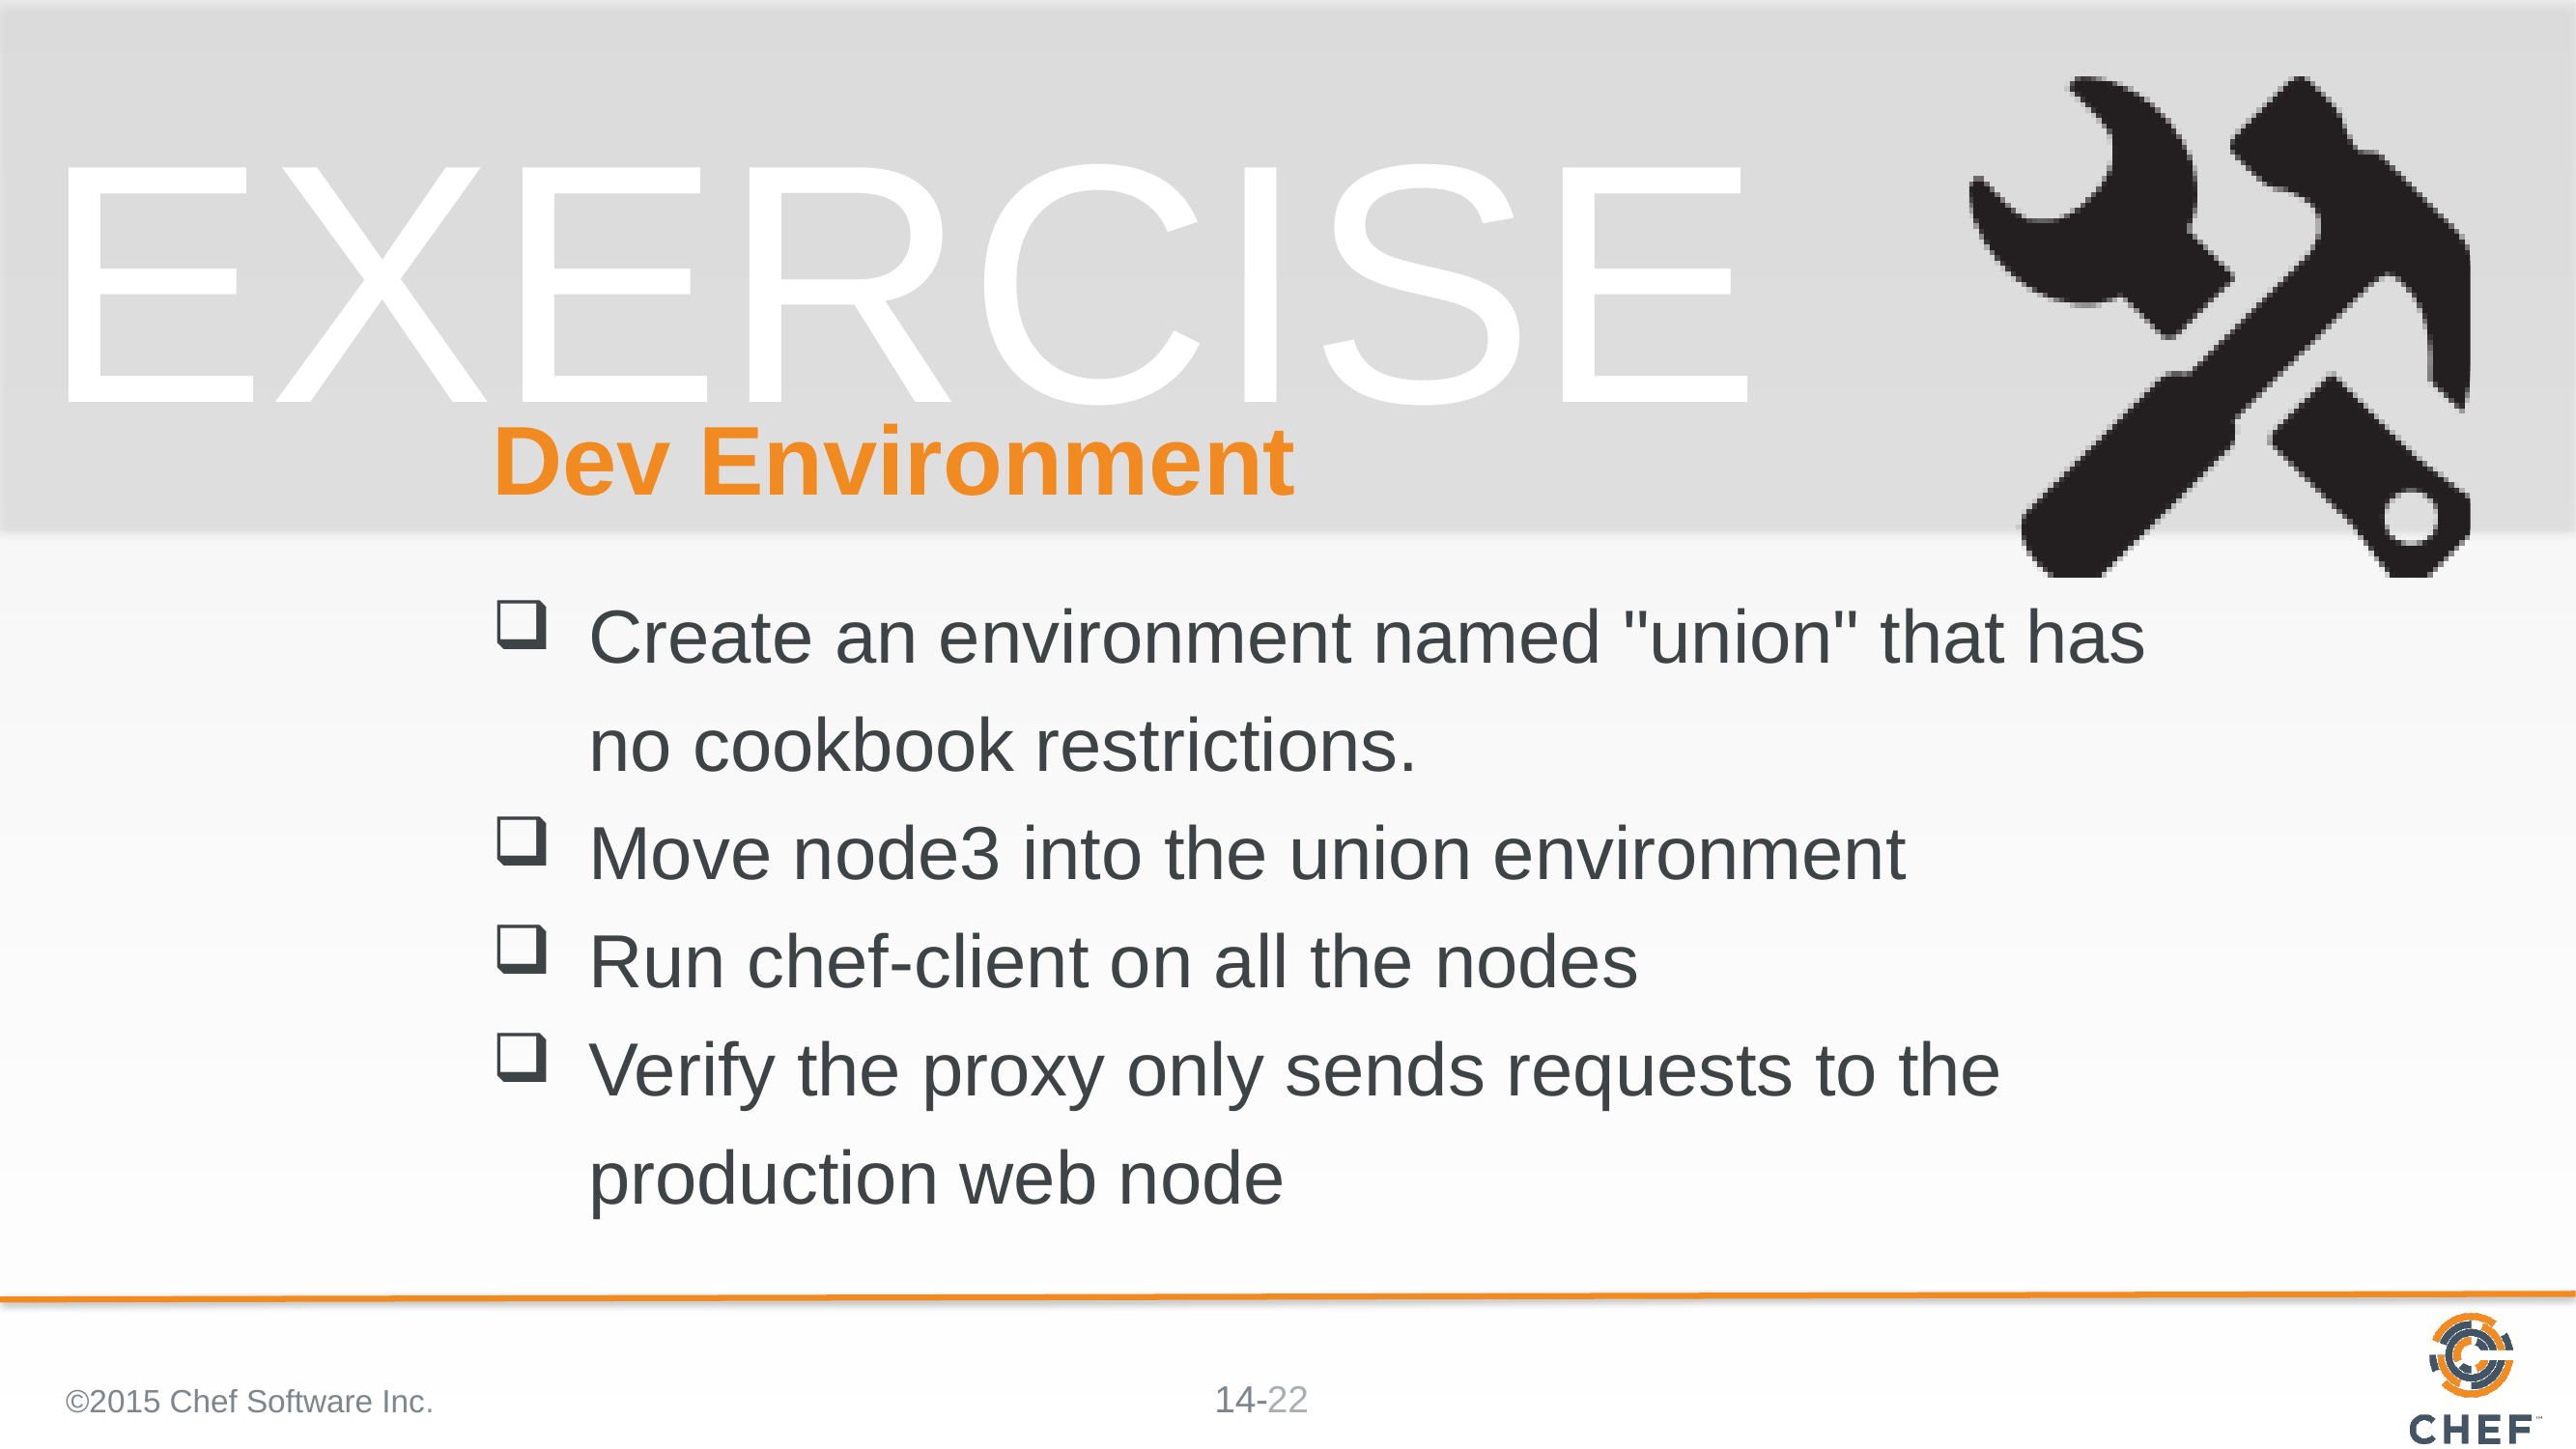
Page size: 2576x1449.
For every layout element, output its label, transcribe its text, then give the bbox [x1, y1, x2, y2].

slide_number 22 [998, 1359, 1578, 1437]
picture [2399, 1297, 2550, 1449]
title Dev Environment [477, 395, 2217, 531]
footer ©2015 Chef Software Inc. [51, 1359, 952, 1440]
subtitle Create an environment named "union" that has no cookbook restrictions. Move node3 into the union environment Run chef-client on all the nodes Verify the proxy only sends requests to the production web node [477, 555, 2217, 1233]
